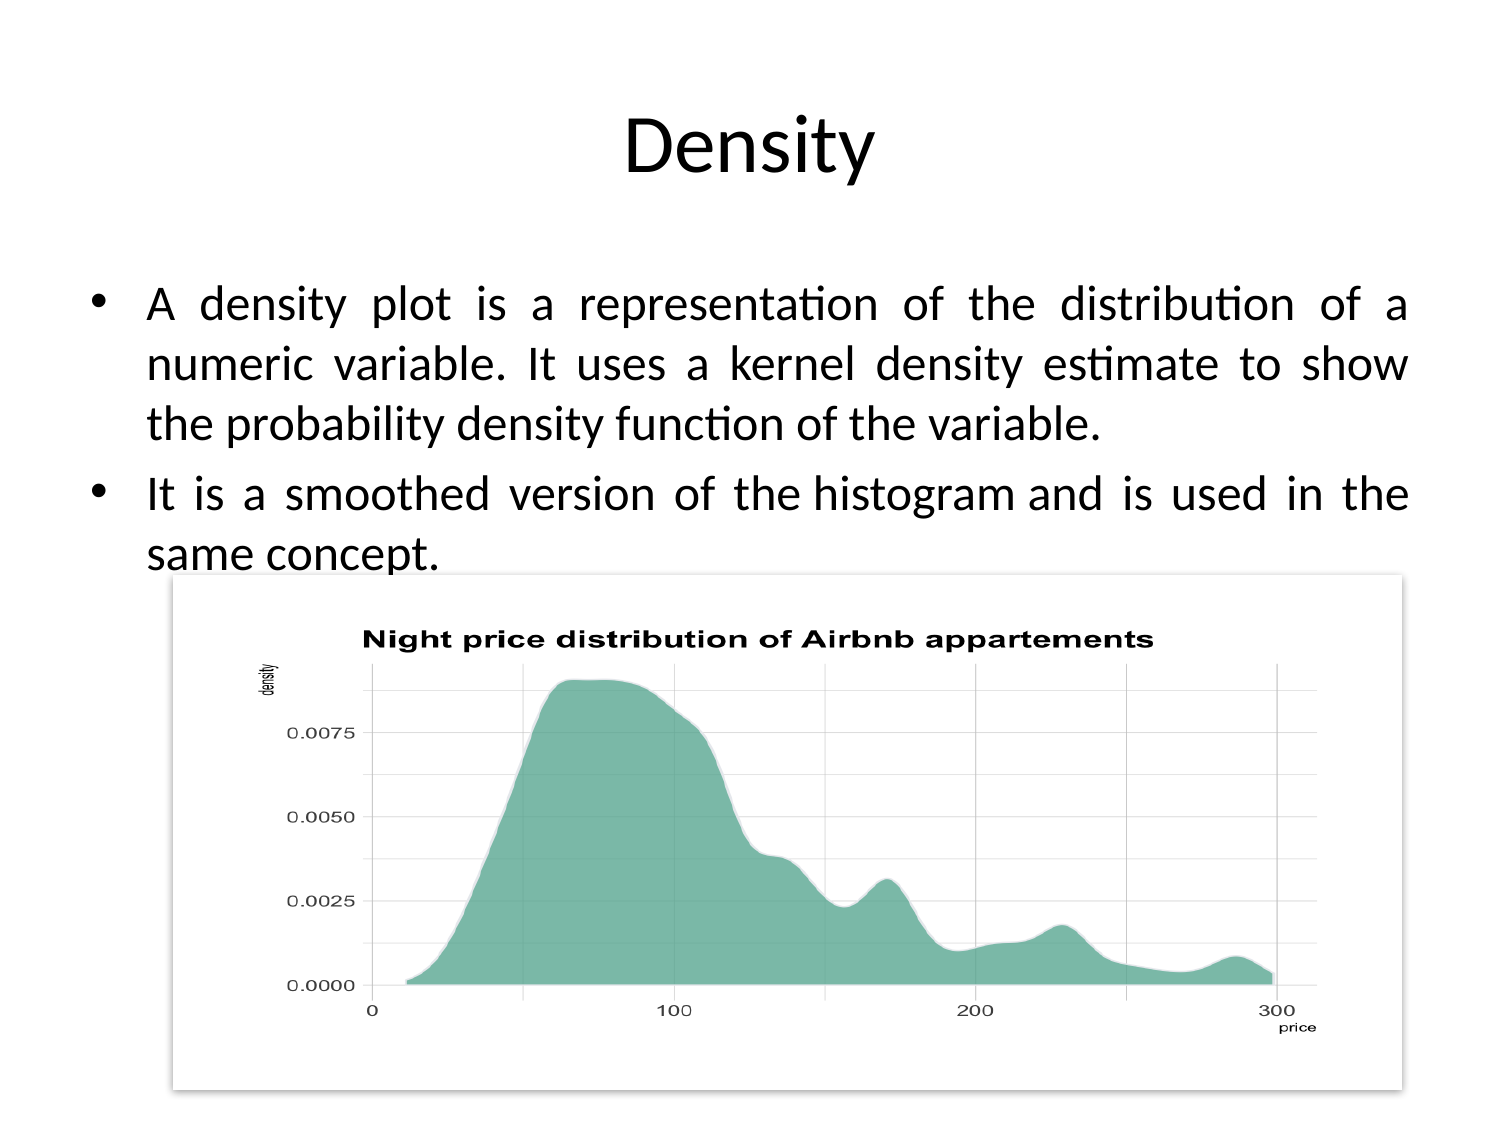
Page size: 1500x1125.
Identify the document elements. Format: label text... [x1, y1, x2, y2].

list A density plot is a representation of the distribution of a numeric variable. It uses a kernel density estimate to show the probability density function of the variable. It is a smoothed version of the histogram and is used in the same concept. [75, 262, 1425, 1005]
title Density [75, 45, 1425, 233]
picture [187, 589, 1388, 1076]
